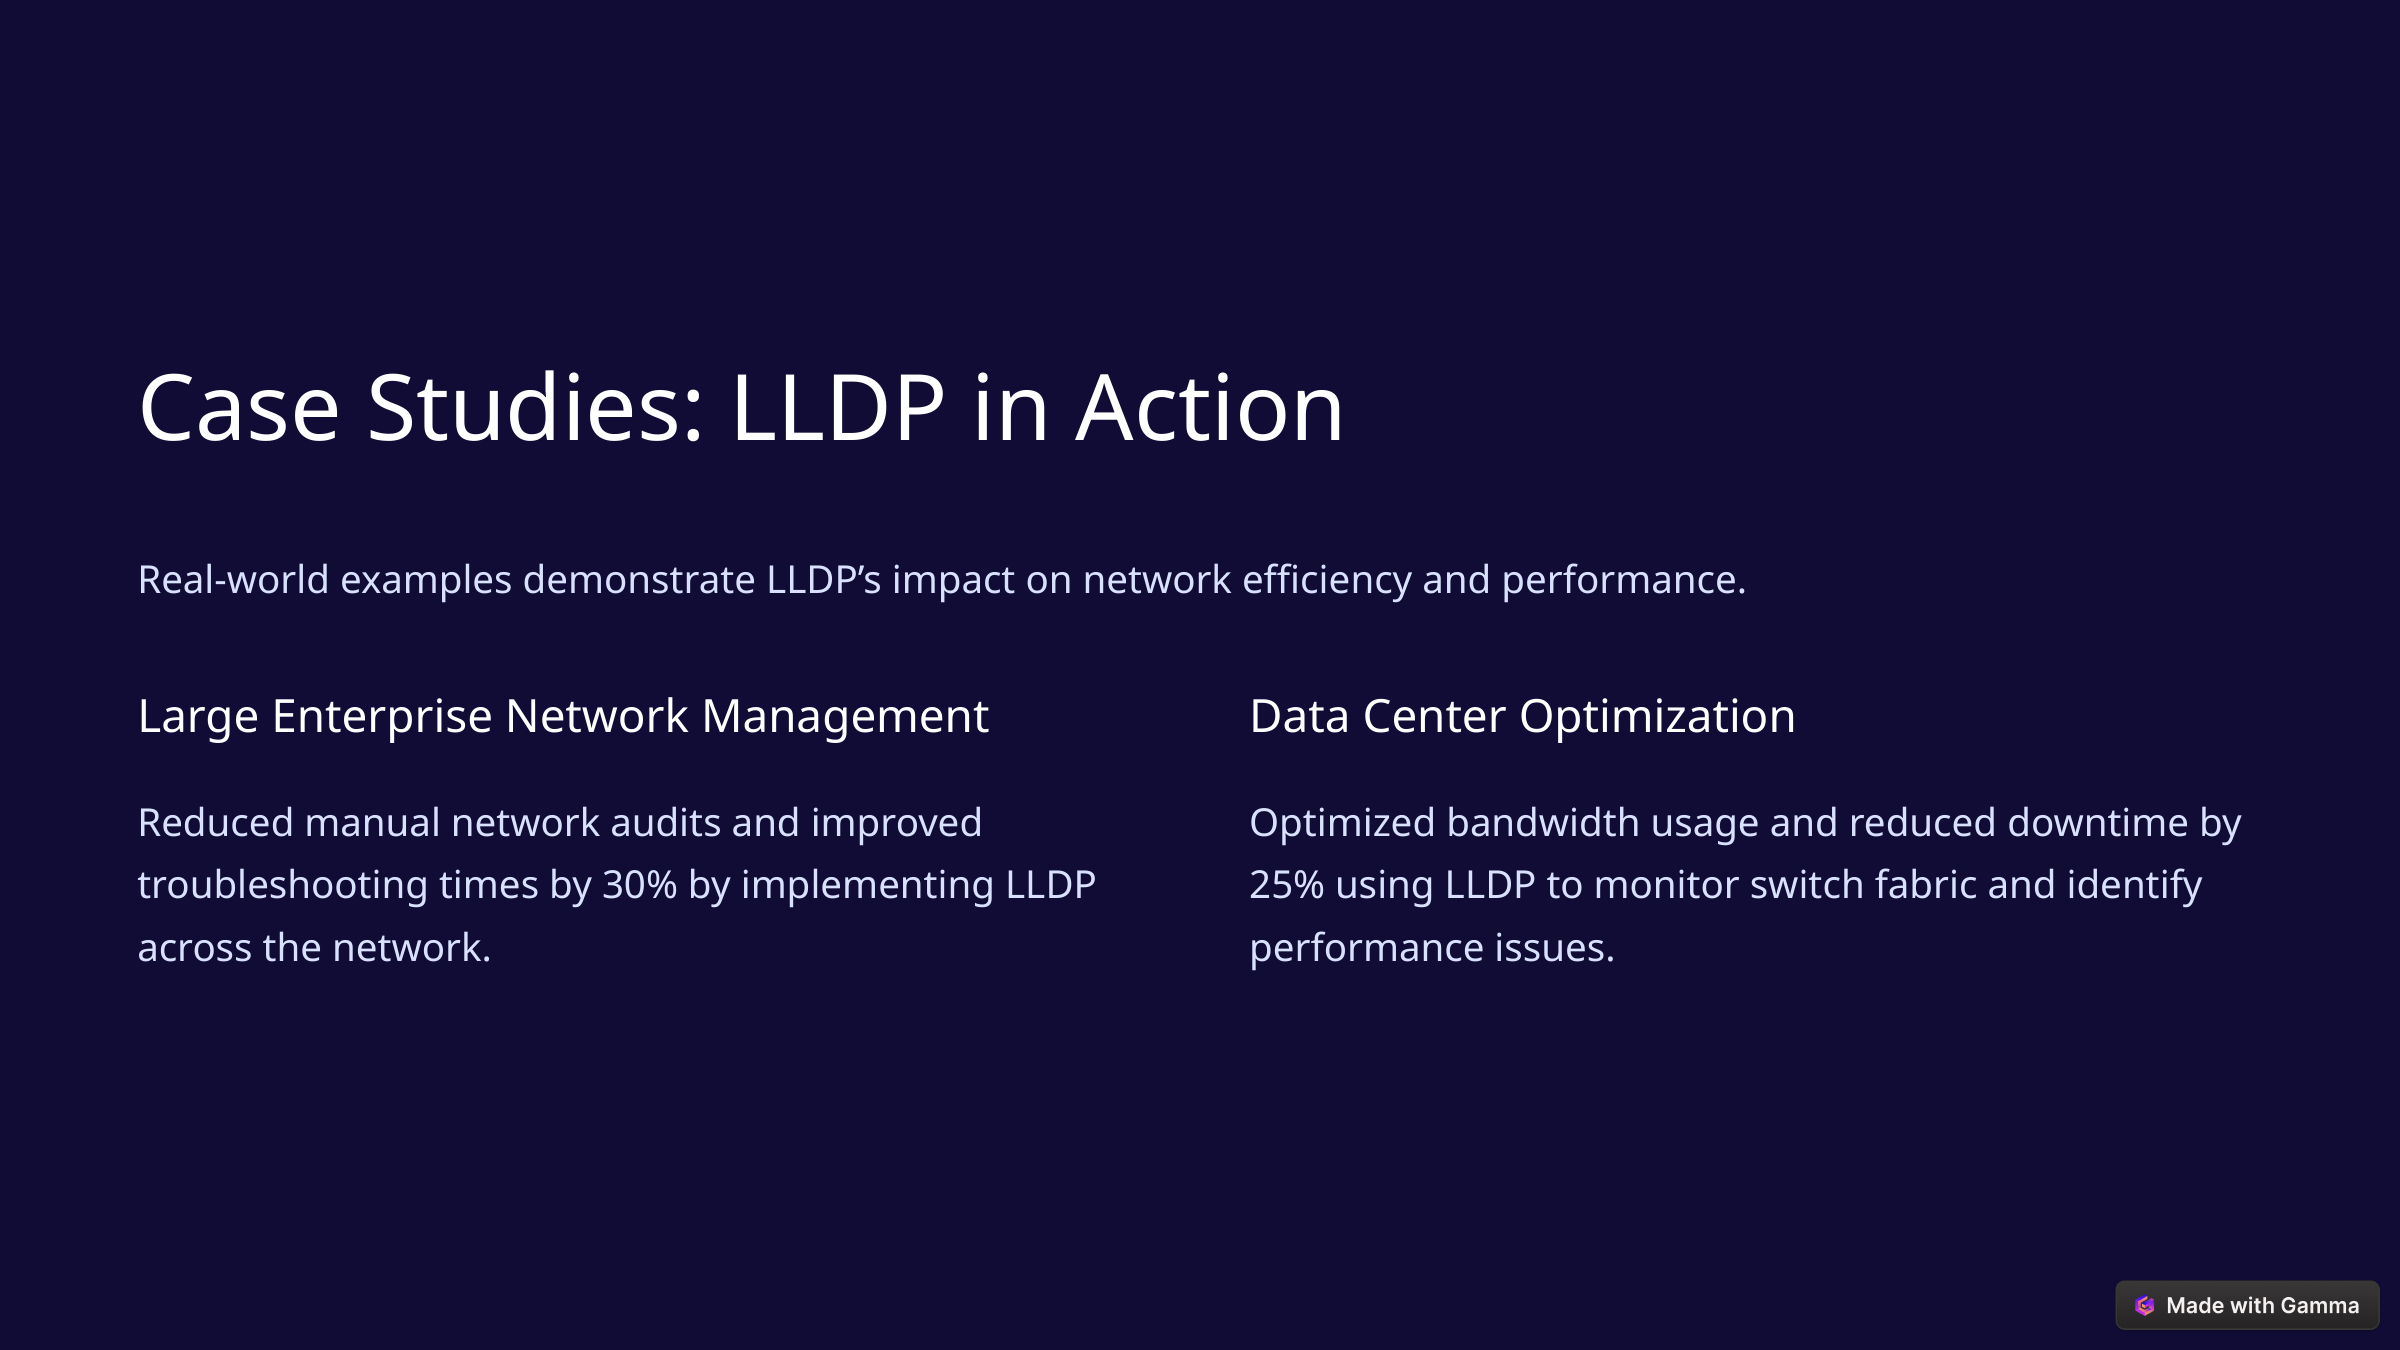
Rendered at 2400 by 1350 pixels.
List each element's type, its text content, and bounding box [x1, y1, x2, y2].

text_box Large Enterprise Network Management [137, 684, 938, 743]
text_box Data Center Optimization [1249, 684, 1775, 743]
text_box Optimized bandwidth usage and reduced downtime by 25% using LLDP to monitor switch fabric and identify performance issues. [1249, 781, 2264, 971]
text_box Reduced manual network audits and improved troubleshooting times by 30% by implementing LLDP across the network. [137, 781, 1152, 971]
text_box Real-world examples demonstrate LLDP’s impact on network efficiency and performance. [137, 538, 2263, 602]
text_box Case Studies: LLDP in Action [137, 344, 1307, 460]
picture [2106, 1271, 2389, 1339]
